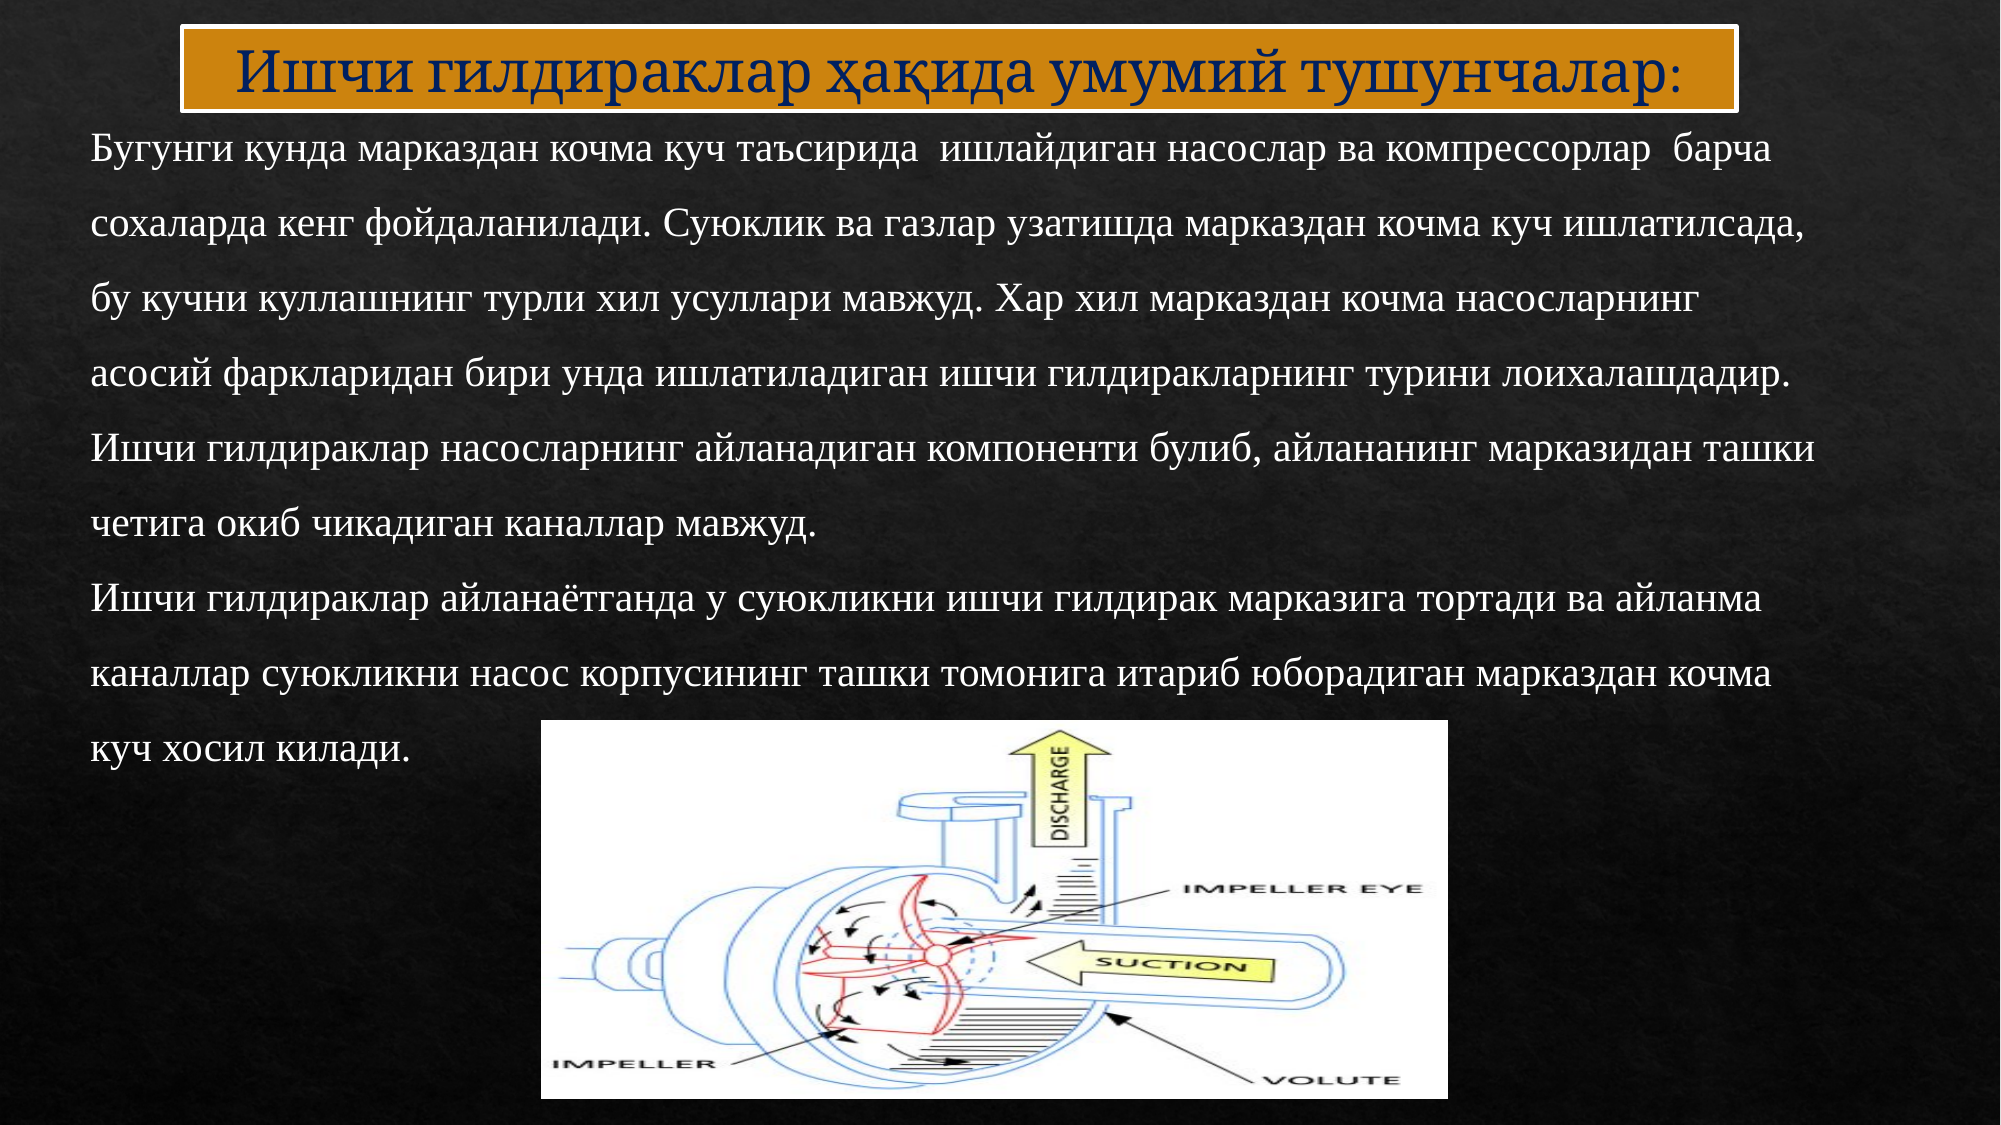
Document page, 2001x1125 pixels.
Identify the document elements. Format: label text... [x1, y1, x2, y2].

picture [540, 720, 1448, 1099]
text_box Бугунги кунда марказдан кочма куч таъсирида ишлайдиган насослар ва компрессорлар барча сохаларда кенг фойдаланилади. Суюклик ва газлар узатишда марказдан кочма куч ишлатилсада, бу кучни куллашнинг турли хил усуллари мавжуд. Хар хил марказдан кочма насосларнинг асосий фаркларидан бири унда ишлатиладиган ишчи гилдиракларнинг турини лоихалашдадир. Ишчи гилдираклар насосларнинг айланадиган компоненти булиб, айлананинг марказидан ташки четига окиб чикадиган каналлар мавжуд. Ишчи гилдираклар айланаётганда у суюкликни ишчи гилдирак марказига тортади ва айланма каналлар суюкликни насос корпусининг ташки томонига итариб юборадиган марказдан кочма куч хосил килади. [75, 86, 1843, 1047]
text_box Ишчи гилдираклар ҳақида умумий тушунчалар: [180, 24, 1739, 86]
